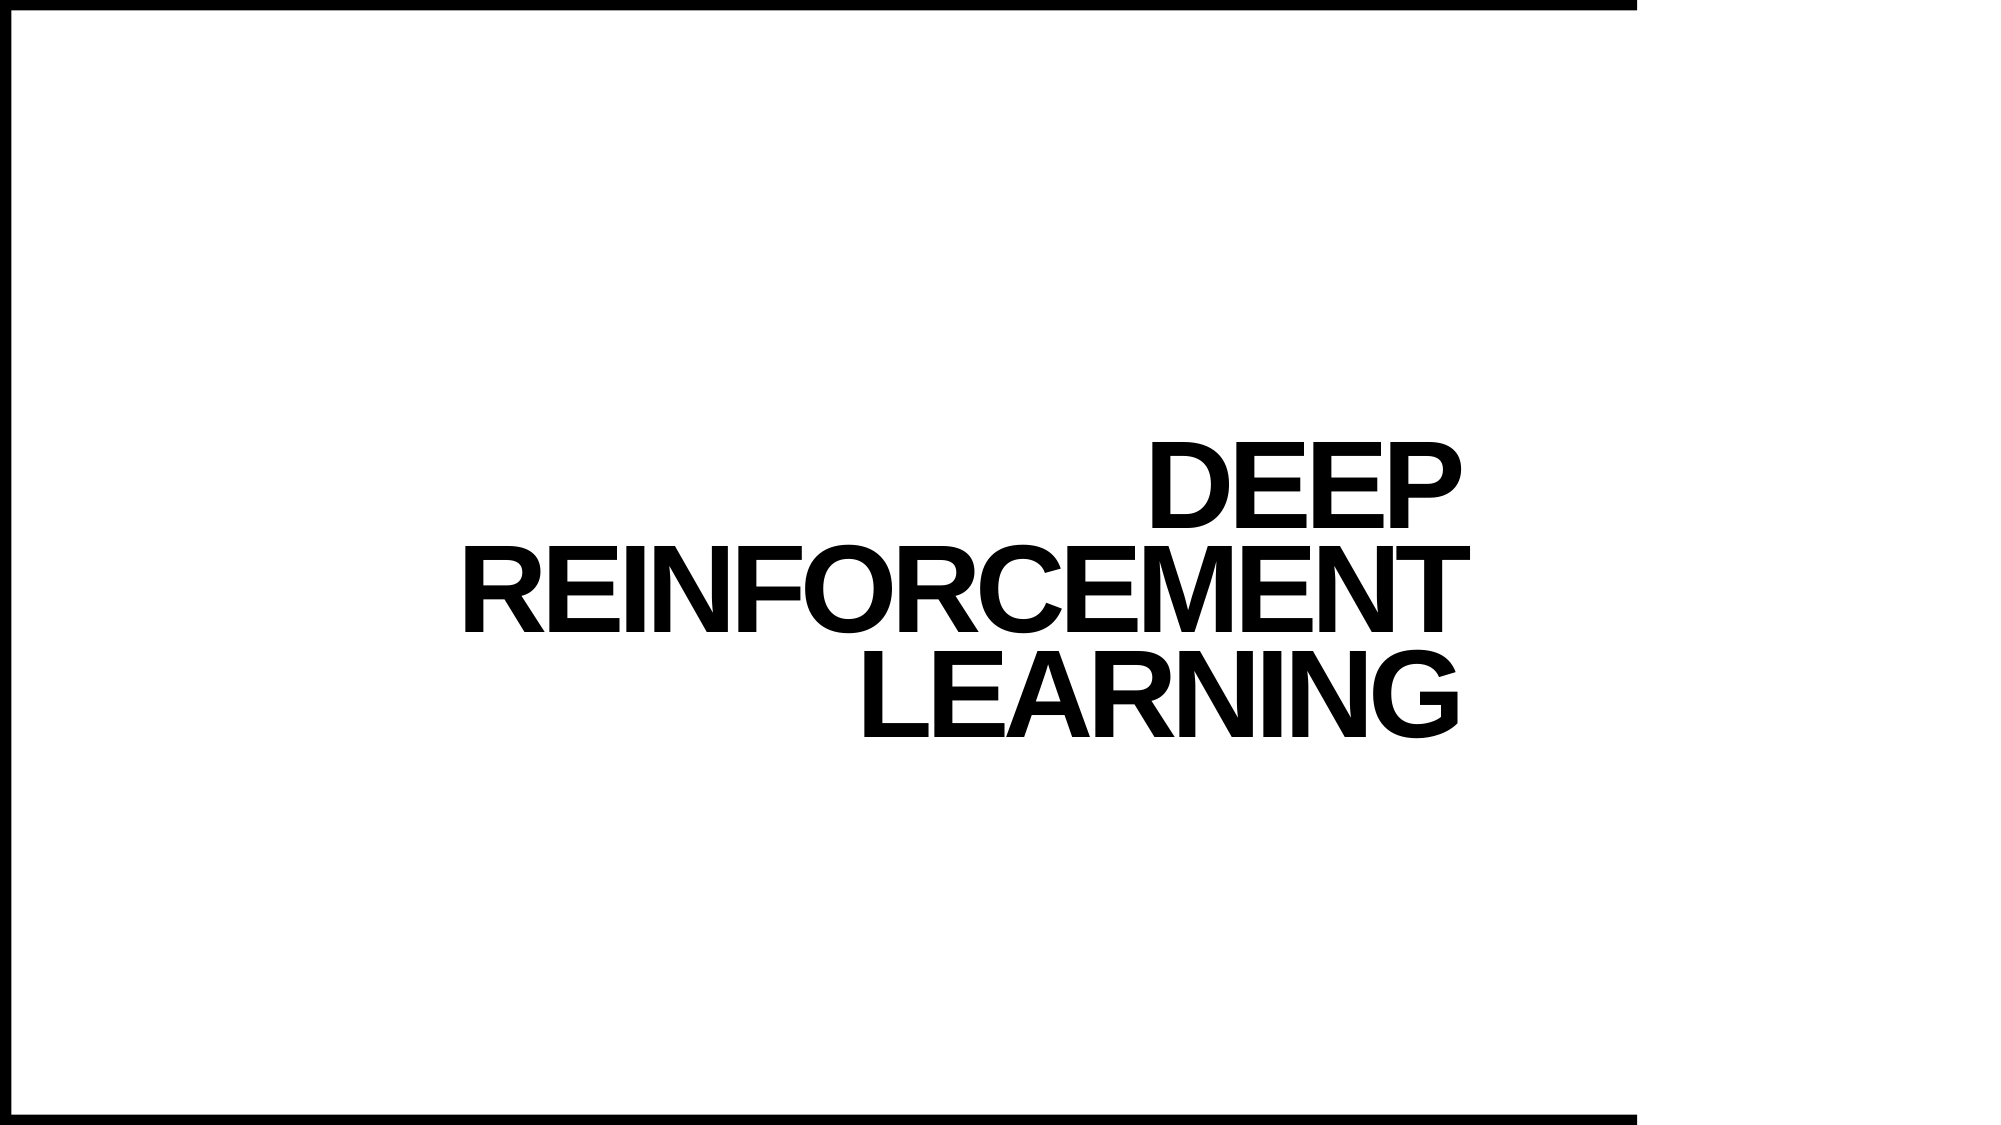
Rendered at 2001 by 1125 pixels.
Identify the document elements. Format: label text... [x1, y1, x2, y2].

title deep Reinforcement learning [158, 362, 1466, 762]
